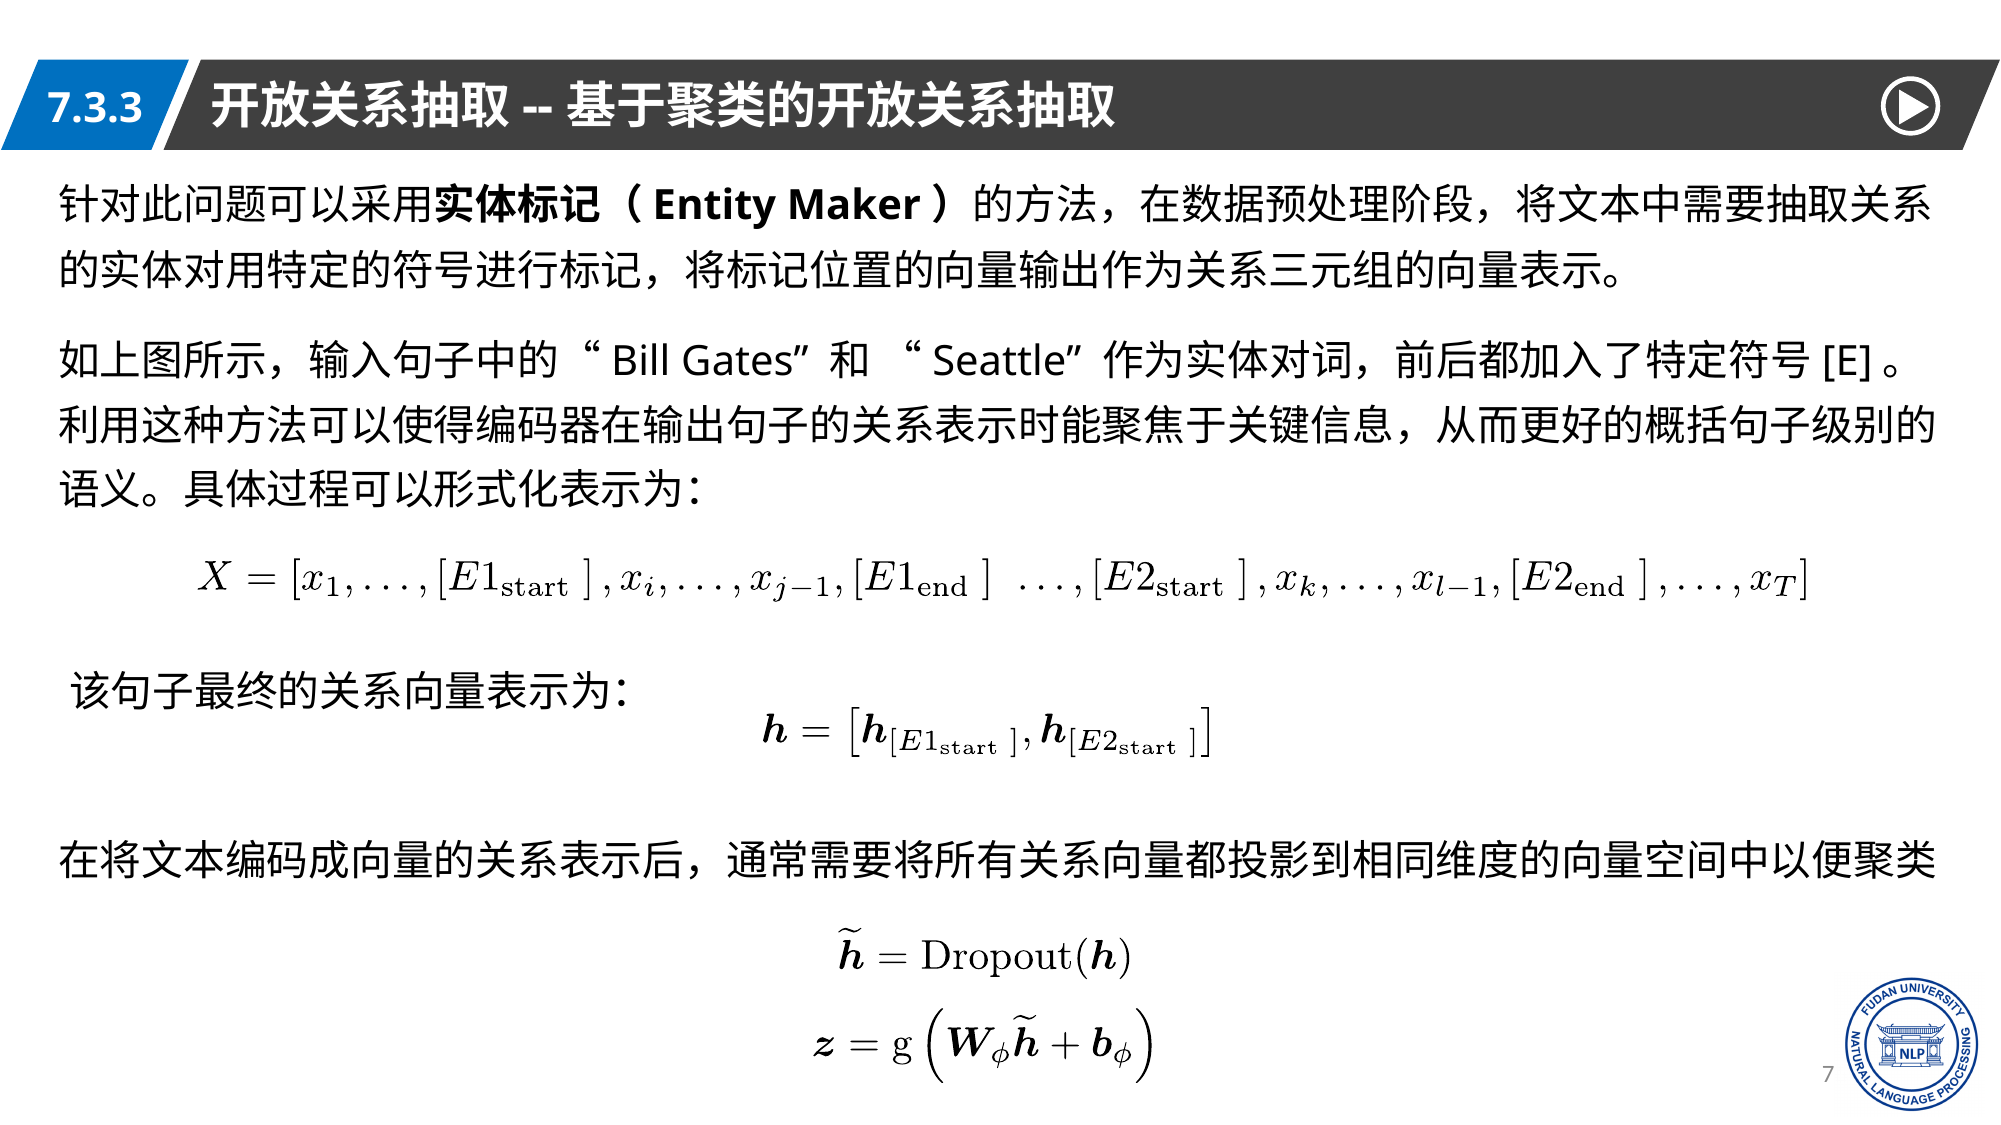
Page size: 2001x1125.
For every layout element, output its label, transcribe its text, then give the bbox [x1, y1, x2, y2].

text_box [163, 59, 2000, 150]
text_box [197, 558, 1806, 602]
text_box 7.3.3 [26, 73, 164, 138]
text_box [813, 927, 1152, 1084]
text_box 针对此问题可以采用实体标记（Entity Maker）的方法，在数据预处理阶段，将文本中需要抽取关系的实体对用特定的符号进行标记，将标记位置的向量输出作为关系三元组的向量表示。 如上图所示，输入句子中的“Bill Gates” 和 “Seattle” 作为实体对词，前后都加入了特定符号[E]。利用这种方法可以使得编码器在输出句子的关系表示时能聚焦于关键信息，从而更好的概括句子级别的语义。具体过程可以形式化表示为： [43, 155, 1960, 521]
picture [1834, 972, 1985, 1117]
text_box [1883, 78, 1939, 134]
text_box 开放关系抽取--基于聚类的开放关系抽取 [195, 66, 1131, 142]
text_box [762, 706, 1210, 758]
text_box [1, 89, 157, 150]
text_box [32, 59, 189, 120]
slide_number 76 [1412, 1042, 1863, 1103]
text_box 在将文本编码成向量的关系表示后，通常需要将所有关系向量都投影到相同维度的向量空间中以便聚类 [43, 811, 1960, 892]
text_box 该句子最终的关系向量表示为： [54, 642, 1055, 722]
